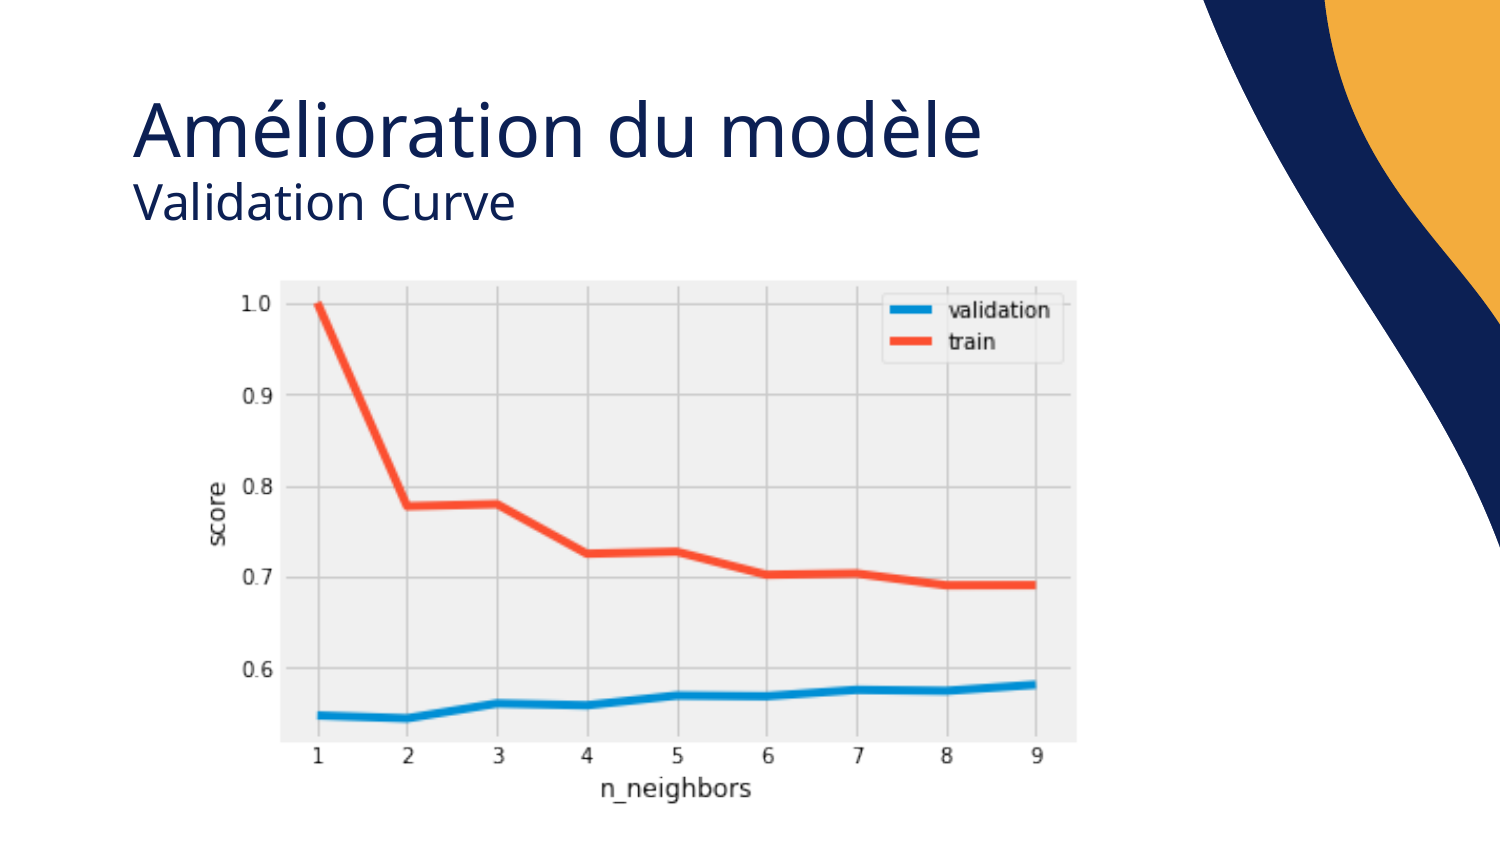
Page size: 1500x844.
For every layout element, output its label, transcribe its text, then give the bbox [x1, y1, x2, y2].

title Amélioration du modèle [118, 87, 1382, 160]
text_box Validation Curve [118, 160, 1382, 241]
picture [190, 268, 1086, 820]
